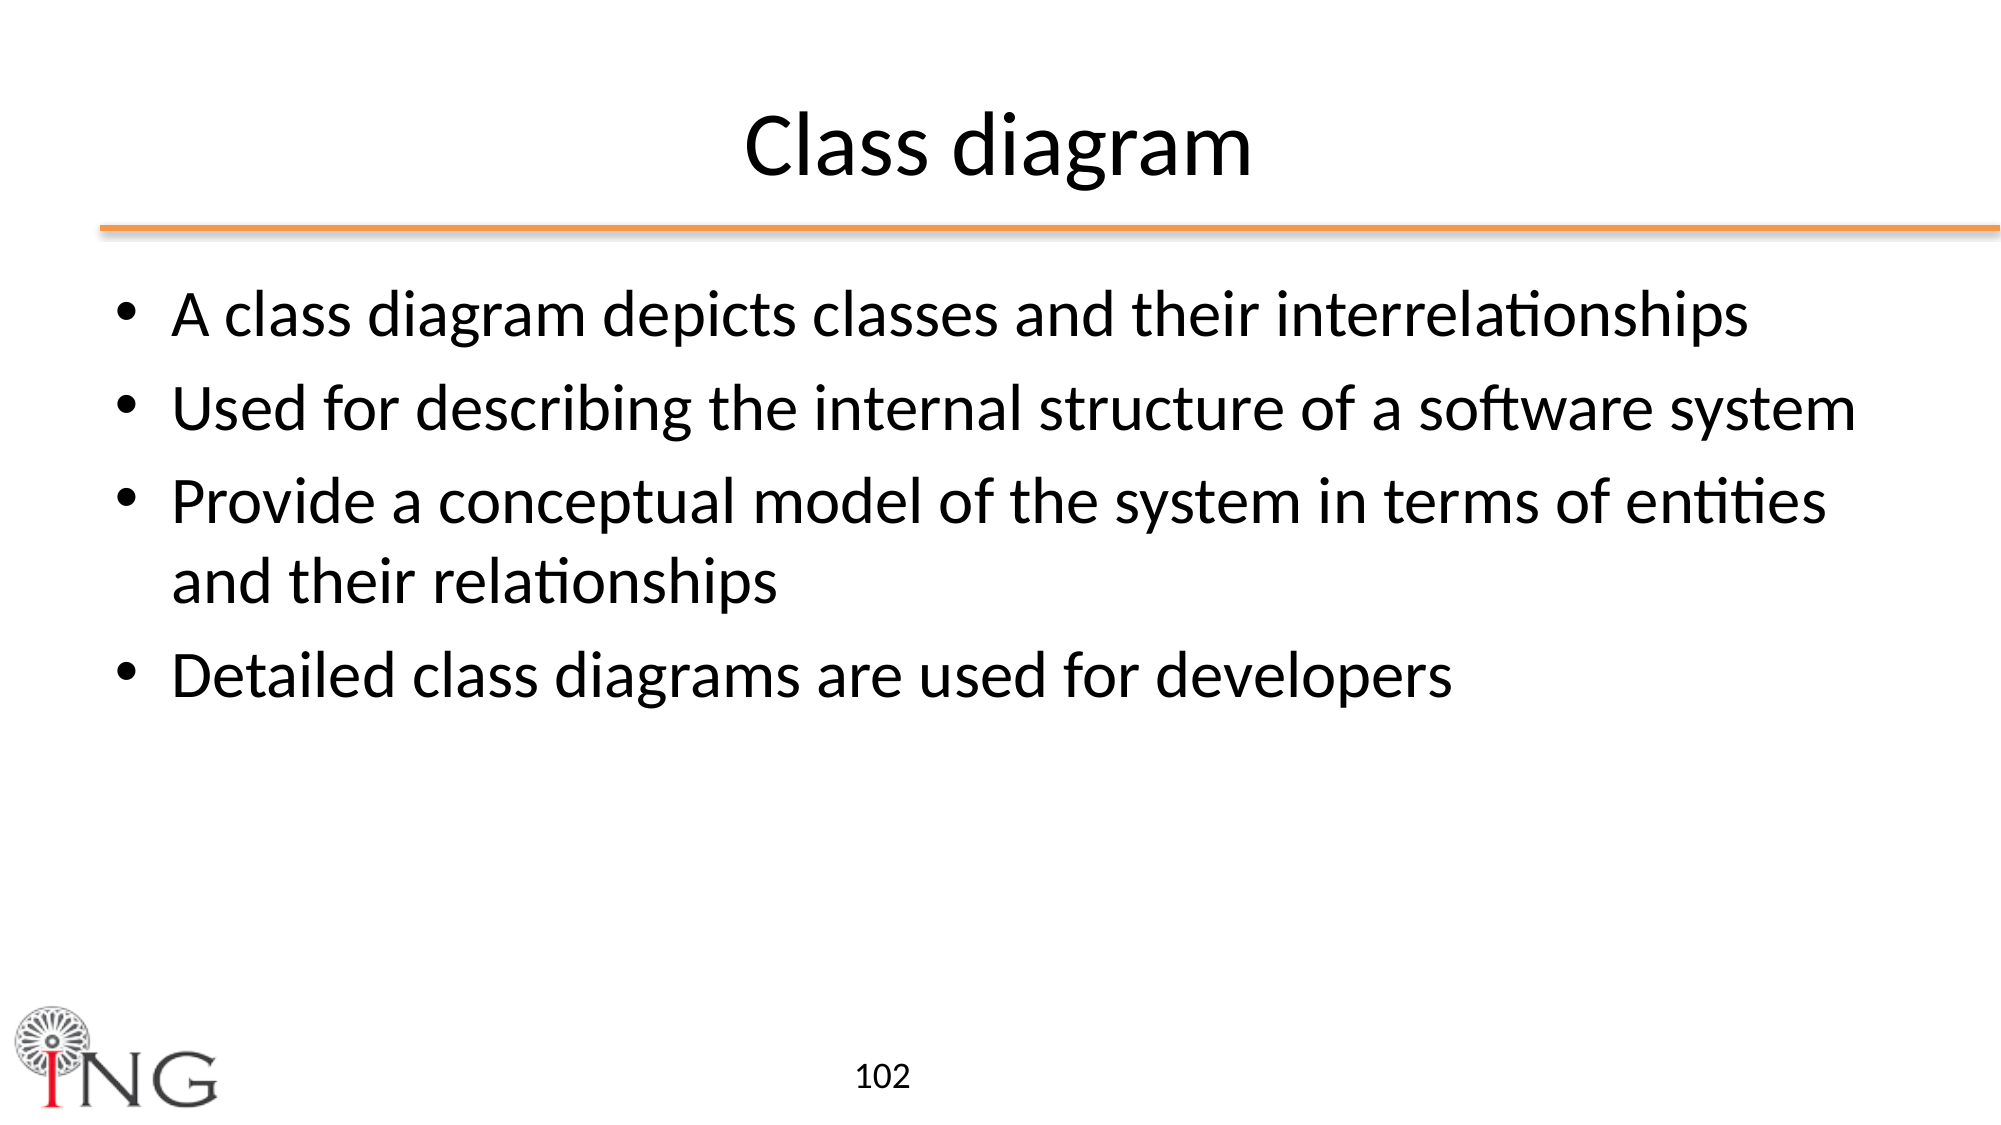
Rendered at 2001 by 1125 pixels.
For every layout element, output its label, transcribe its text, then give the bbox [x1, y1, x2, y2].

slide_number 102 [839, 1043, 1900, 1104]
title Class diagram [99, 45, 1900, 233]
list A class diagram depicts classes and their interrelationships Used for describing the internal structure of a software system Provide a conceptual model of the system in terms of entities and their relationships Detailed class diagrams are used for developers [99, 262, 1900, 1005]
picture [0, 987, 244, 1125]
